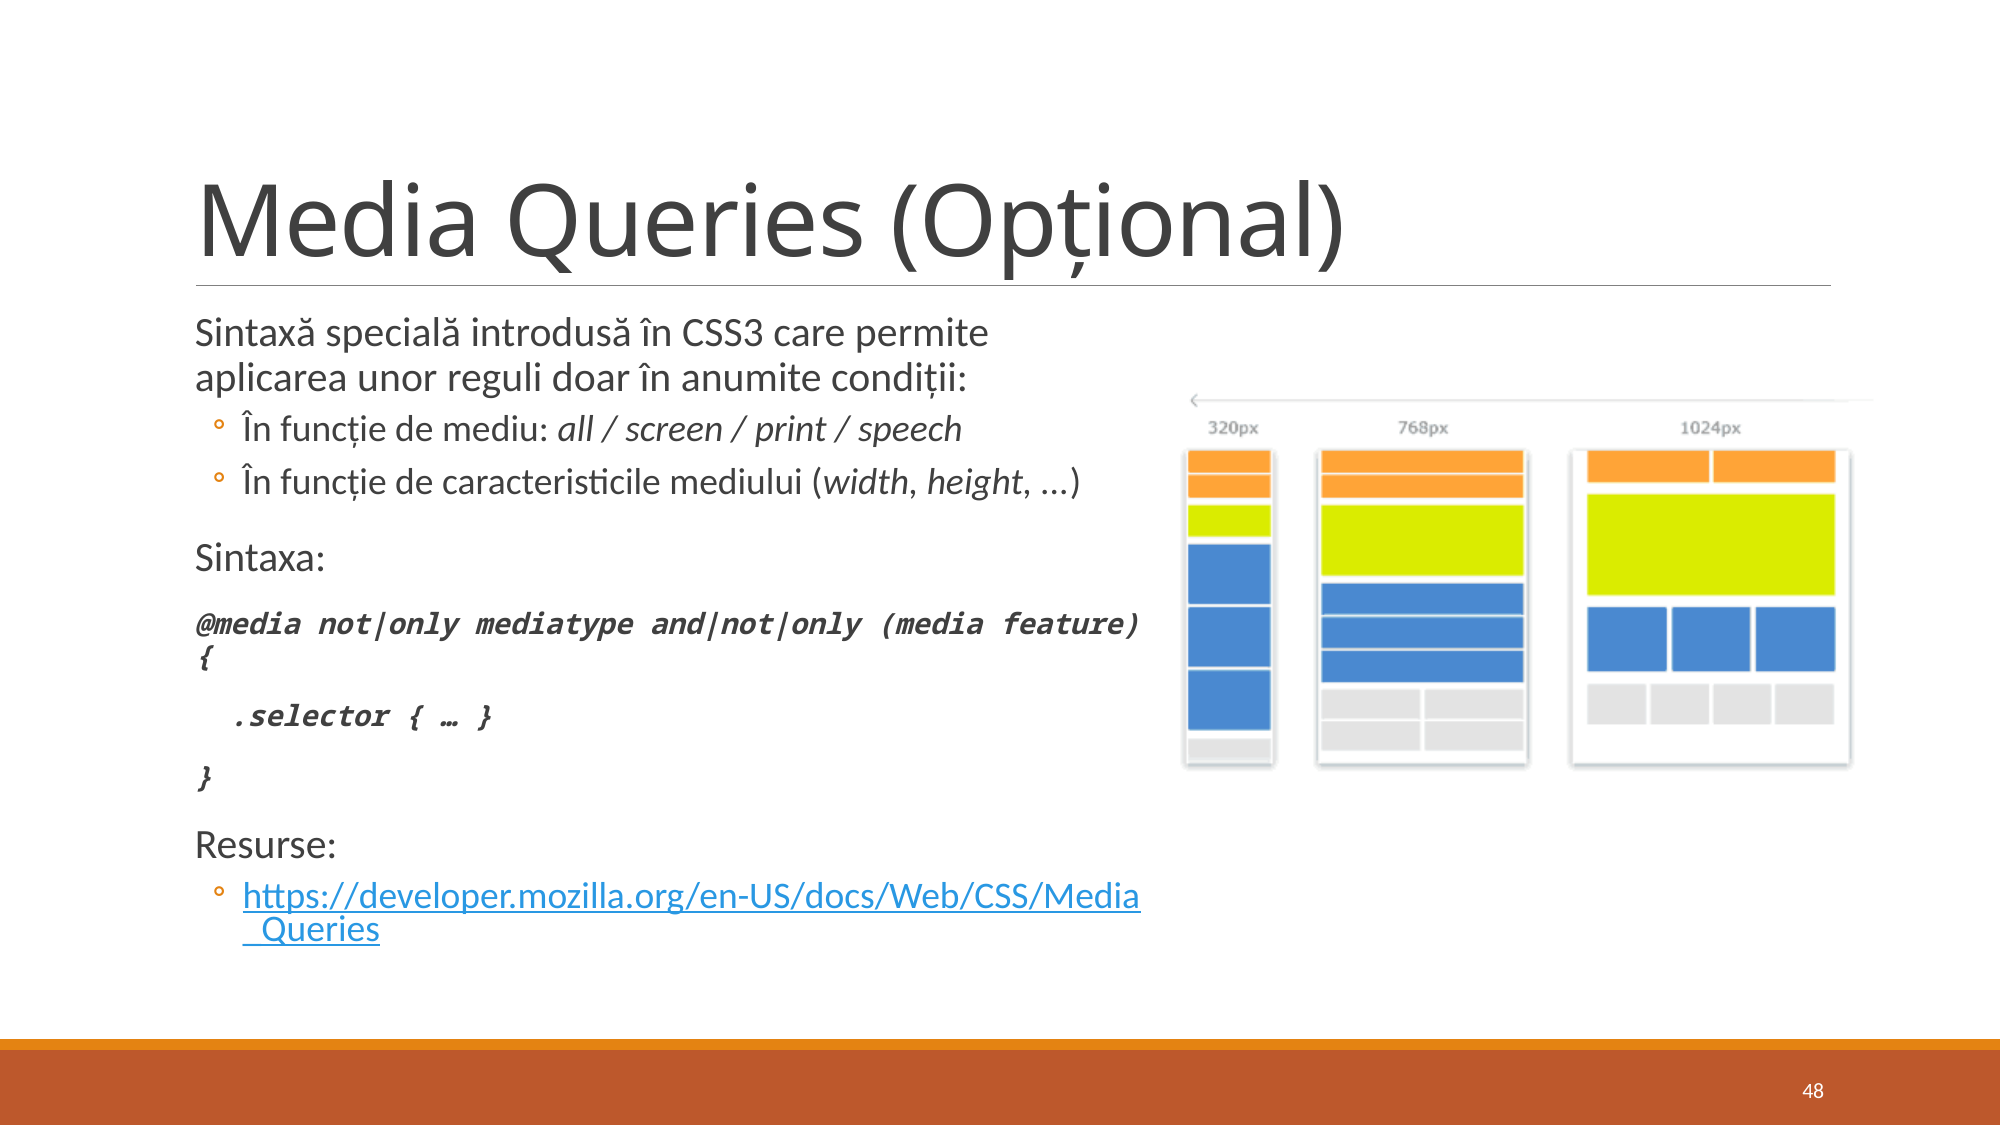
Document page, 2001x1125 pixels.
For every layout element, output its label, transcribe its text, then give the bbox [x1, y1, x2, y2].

title Media Queries (Opțional) [179, 47, 1830, 285]
picture [1153, 361, 1883, 821]
list Sintaxă specială introdusă în CSS3 care permite aplicarea unor reguli doar în anumite condiții: În funcție de mediu: all / screen / print / speech În funcție de caracteristicile mediului (width, height, ...) Sintaxa: @media not|only mediatype and|not|only (media feature) { .selector { … } } Resurse: https://developer.mozilla.org/en-US/docs/Web/CSS/Media_Queries [179, 302, 1144, 963]
slide_number 48 [1624, 1059, 1840, 1120]
